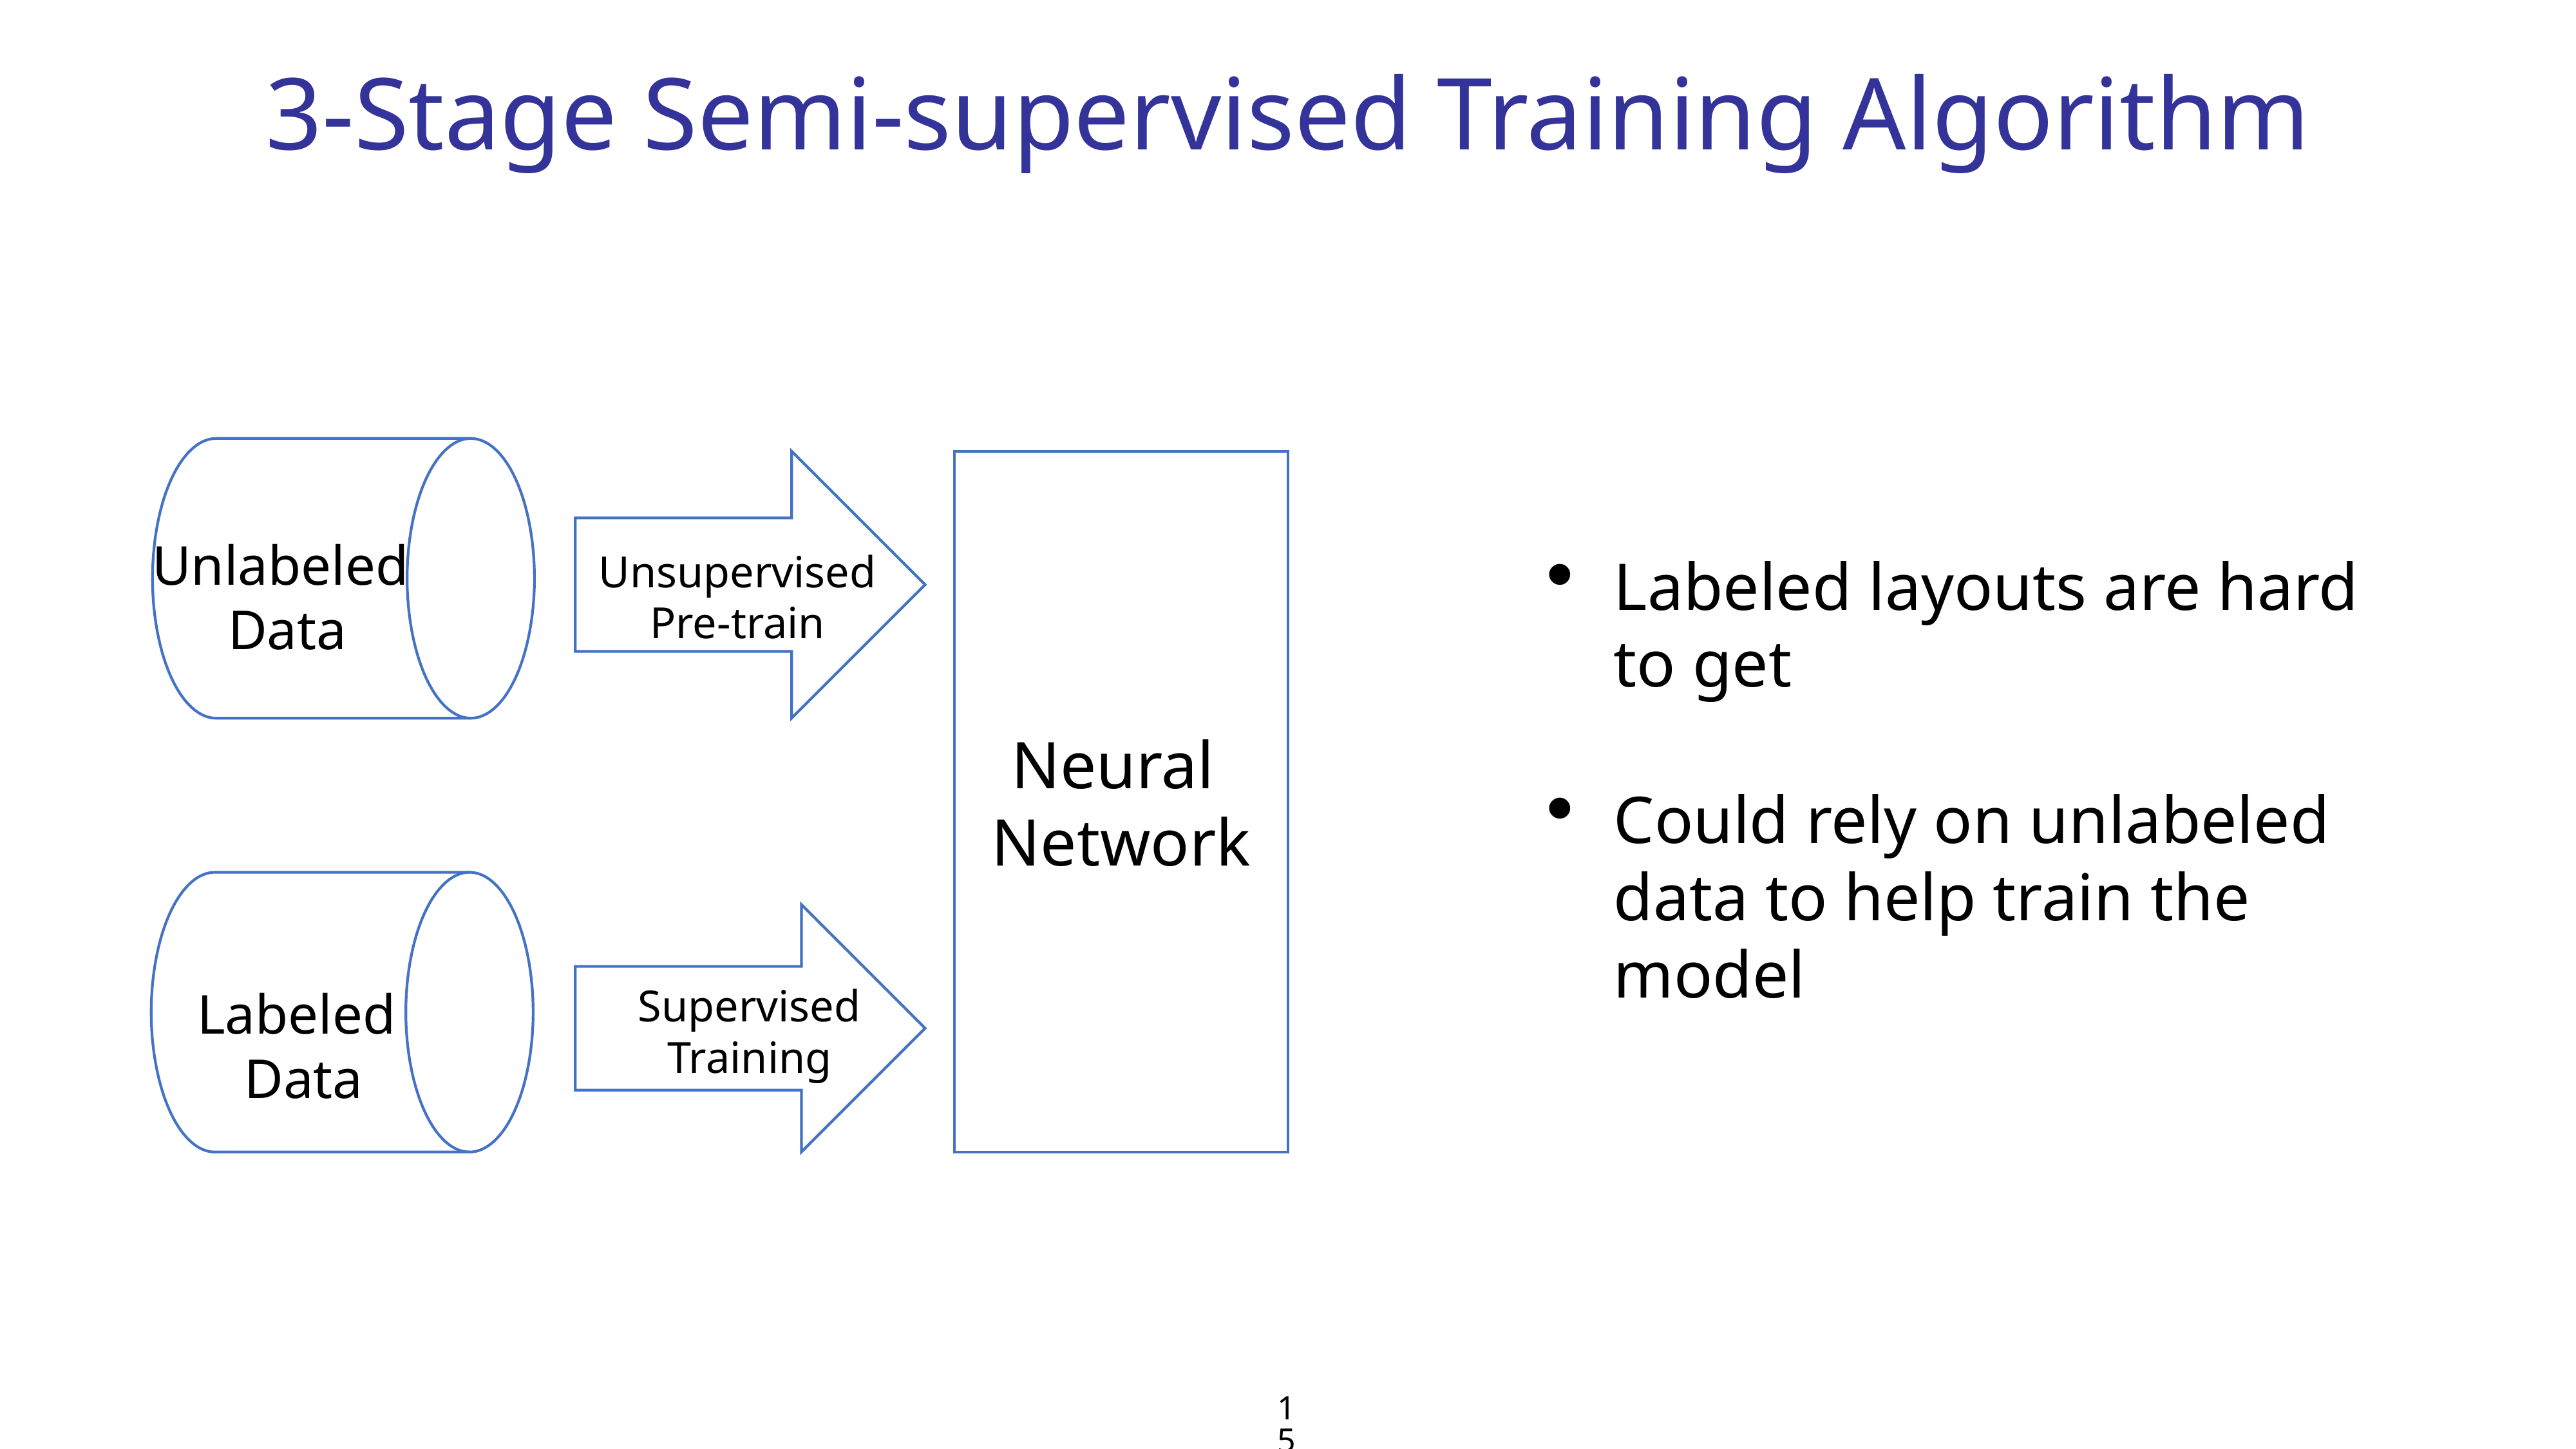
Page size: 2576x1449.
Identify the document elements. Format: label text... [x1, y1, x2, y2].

text_box Unsupervised Pre-train [593, 538, 882, 653]
title 3-Stage Semi-supervised Training Algorithm [178, 34, 2398, 186]
slide_number 15 [1272, 1381, 1303, 1431]
text_box Unlabeled Data [147, 526, 428, 666]
text_box [882, 542, 925, 628]
text_box [791, 653, 857, 719]
text_box Supervised Training [632, 973, 867, 1088]
text_box [151, 872, 533, 1152]
text_box Labeled Data [192, 974, 415, 1115]
list Labeled layouts are hard to get Could rely on unlabeled data to help train the model [1540, 241, 2398, 1316]
text_box [157, 438, 535, 719]
text_box Neural Network [986, 719, 1256, 884]
text_box [575, 904, 925, 1152]
text_box [575, 451, 879, 652]
text_box [954, 451, 1288, 1152]
